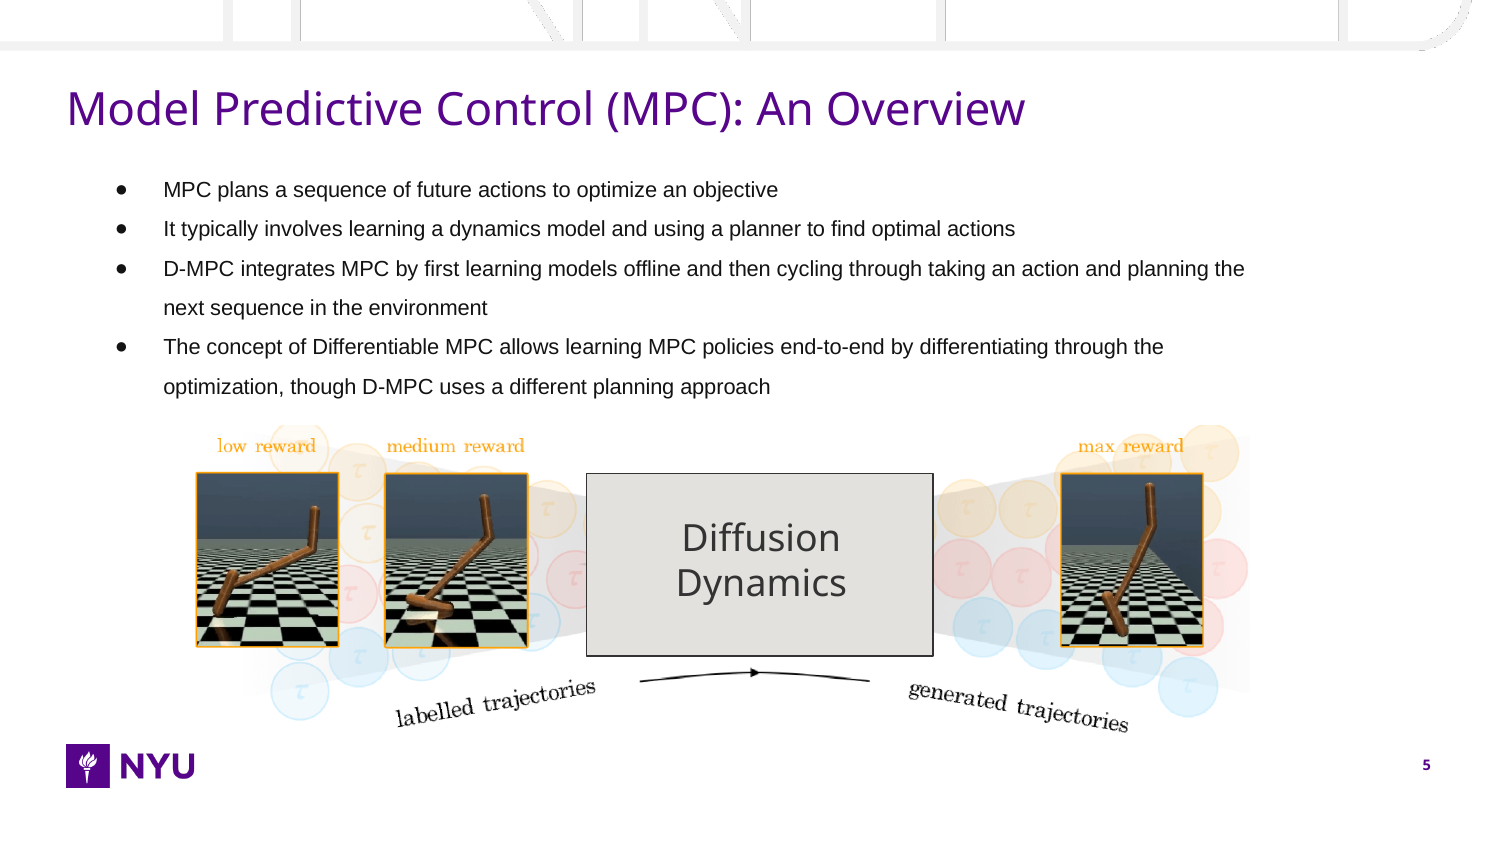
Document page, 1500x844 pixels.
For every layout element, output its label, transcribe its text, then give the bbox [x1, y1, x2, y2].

picture [178, 424, 1251, 743]
picture [66, 744, 195, 788]
picture [0, 0, 1496, 51]
title Model Predictive Control (MPC): An Overview [51, 72, 1434, 167]
text_box MPC plans a sequence of future actions to optimize an objective It typically involves learning a dynamics model and using a planner to find optimal actions D-MPC integrates MPC by first learning models offline and then cycling through taking an action and planning the next sequence in the environment The concept of Differentiable MPC allows learning MPC policies end-to-end by differentiating through the optimization, though D-MPC uses a different planning approach [73, 147, 1302, 685]
